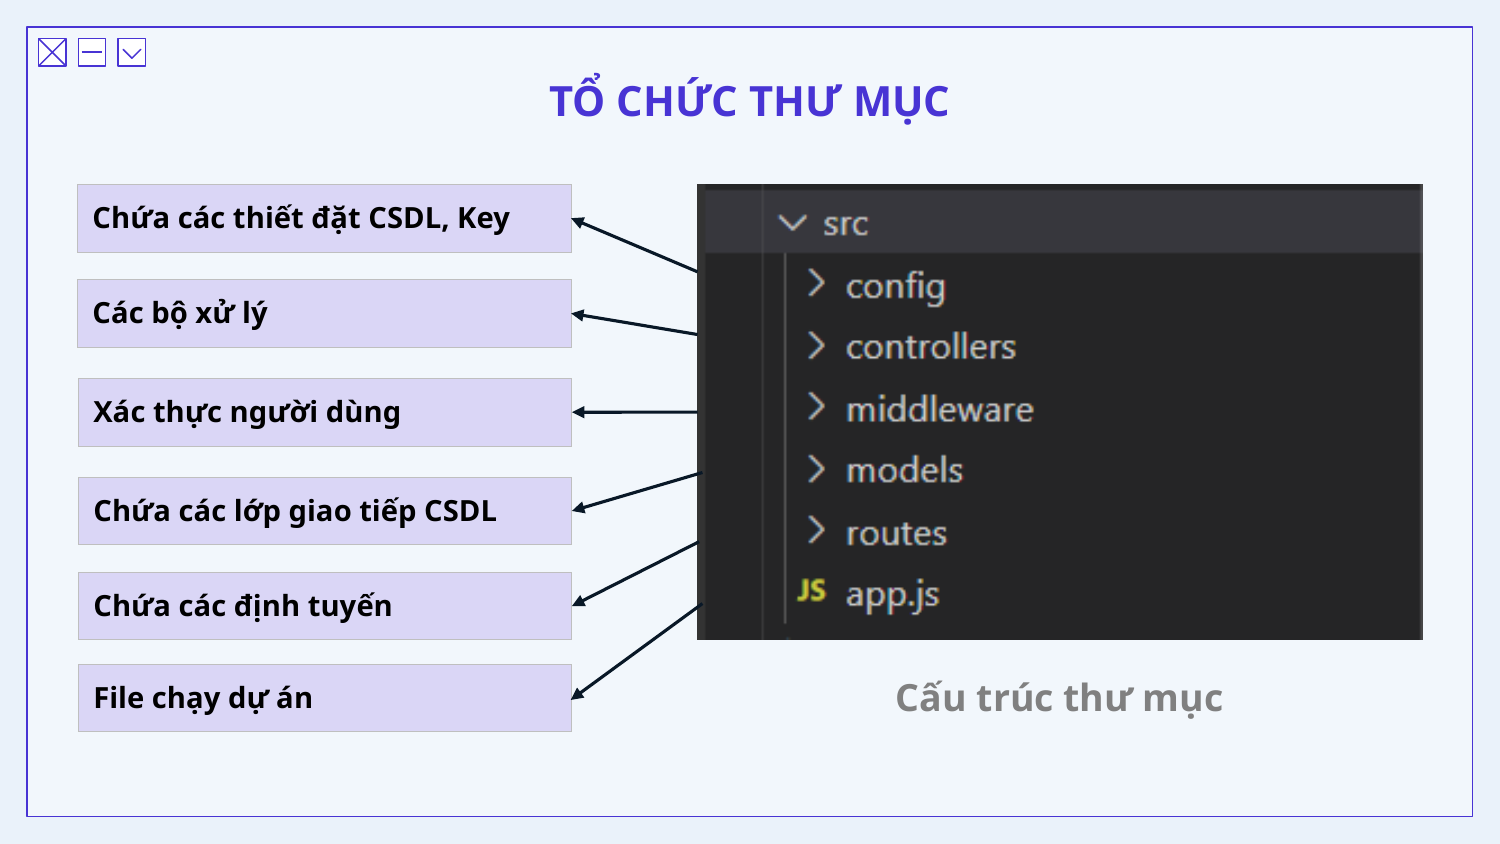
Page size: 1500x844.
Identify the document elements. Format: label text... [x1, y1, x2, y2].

text_box Xác thực người dùng [78, 378, 572, 447]
title TỔ CHỨC THƯ MỤC [443, 59, 1057, 154]
text_box Cấu trúc thư mục [753, 659, 1367, 754]
text_box Các bộ xử lý [77, 279, 572, 348]
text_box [570, 217, 698, 272]
text_box Chứa các lớp giao tiếp CSDL [78, 477, 572, 545]
picture [697, 184, 1423, 641]
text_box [571, 541, 700, 601]
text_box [570, 313, 698, 335]
text_box Chứa các định tuyến [78, 572, 566, 640]
text_box Chứa các thiết đặt CSDL, Key [77, 184, 572, 253]
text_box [570, 603, 703, 701]
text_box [571, 472, 703, 512]
text_box File chạy dự án [78, 664, 572, 732]
